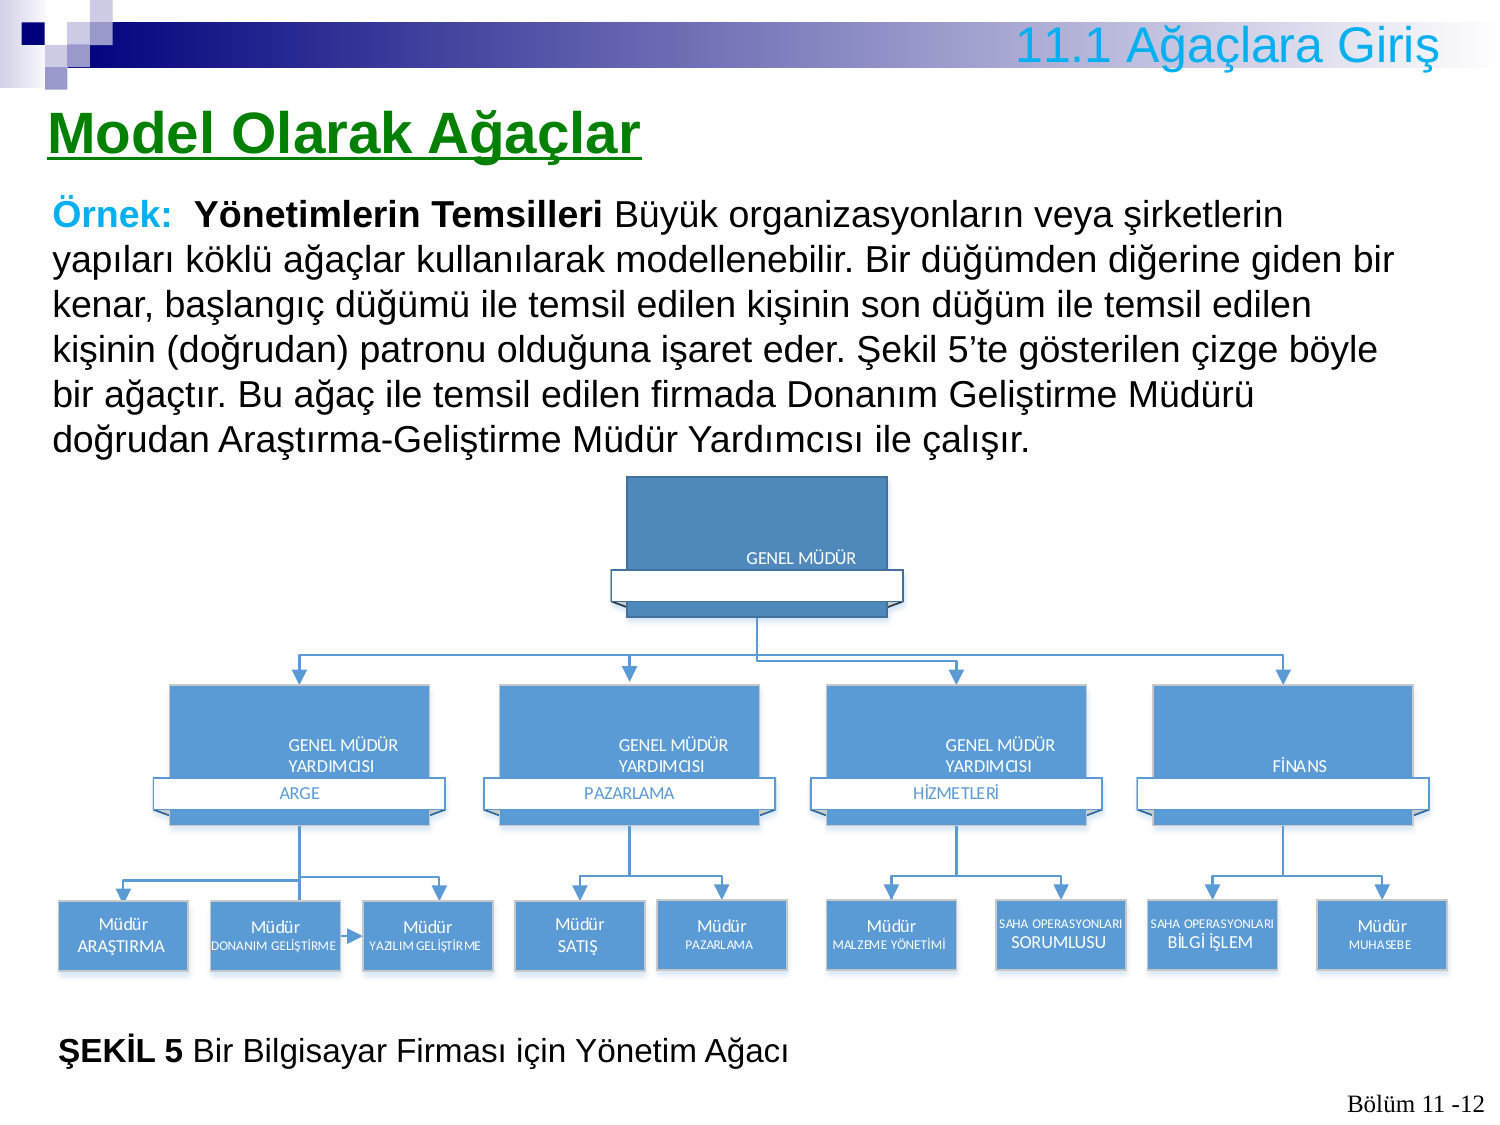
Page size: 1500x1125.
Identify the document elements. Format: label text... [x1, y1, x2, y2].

title 11.1 Ağaçlara Giriş [1000, 12, 1463, 73]
text_box Örnek: Yönetimlerin Temsilleri Büyük organizasyonların veya şirketlerin yapıları köklü ağaçlar kullanılarak modellenebilir. Bir düğümden diğerine giden bir kenar, başlangıç düğümü ile tem­sil edilen kişinin son düğüm ile temsil edilen kişinin (doğrudan) patronu olduğuna işaret eder. Şekil 5’te gösterilen çizge böyle bir ağaçtır. Bu ağaç ile temsil edilen firmada Donanım Ge­liştirme Müdürü doğrudan Araştırma-Geliştirme Müdür Yardımcısı ile çalışır. [37, 182, 1425, 458]
slide_number Bölüm 11 -12 [1149, 1049, 1500, 1125]
text_box ŞEKİL 5 Bir Bilgisayar Firması için Yönetim Ağacı [43, 1022, 806, 1077]
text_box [39, 471, 1464, 985]
list Model Olarak Ağaçlar [0, 87, 1463, 188]
